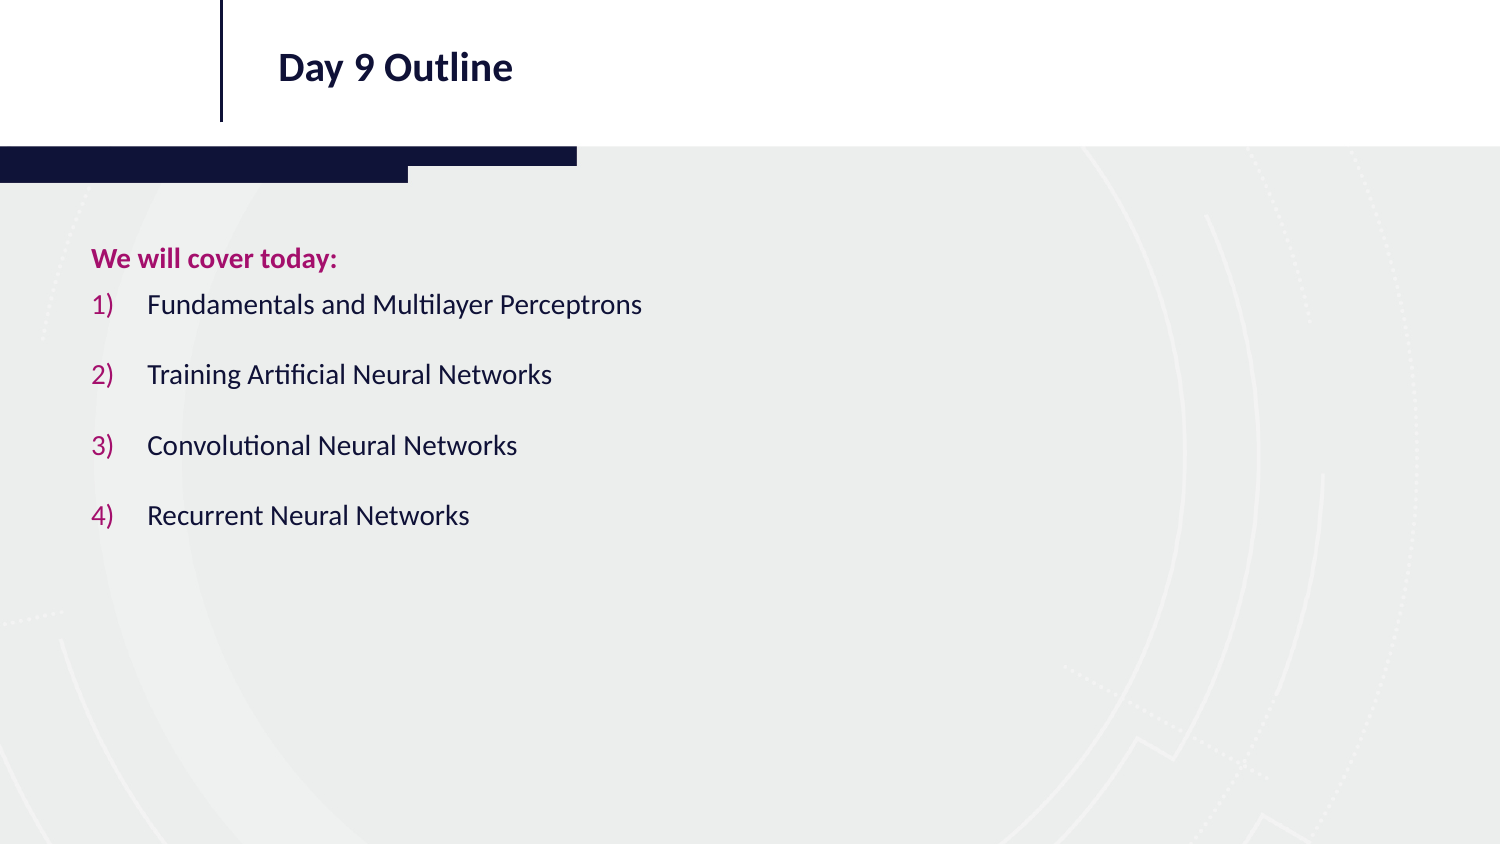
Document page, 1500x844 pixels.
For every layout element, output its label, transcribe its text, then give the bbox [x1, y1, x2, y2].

list Day 9 Outline [263, 32, 1404, 106]
list Fundamentals and Multilayer Perceptrons Training Artificial Neural Networks Convolutional Neural Networks Recurrent Neural Networks [76, 285, 1217, 580]
list We will cover today: [76, 231, 1217, 268]
picture [0, 0, 1500, 844]
